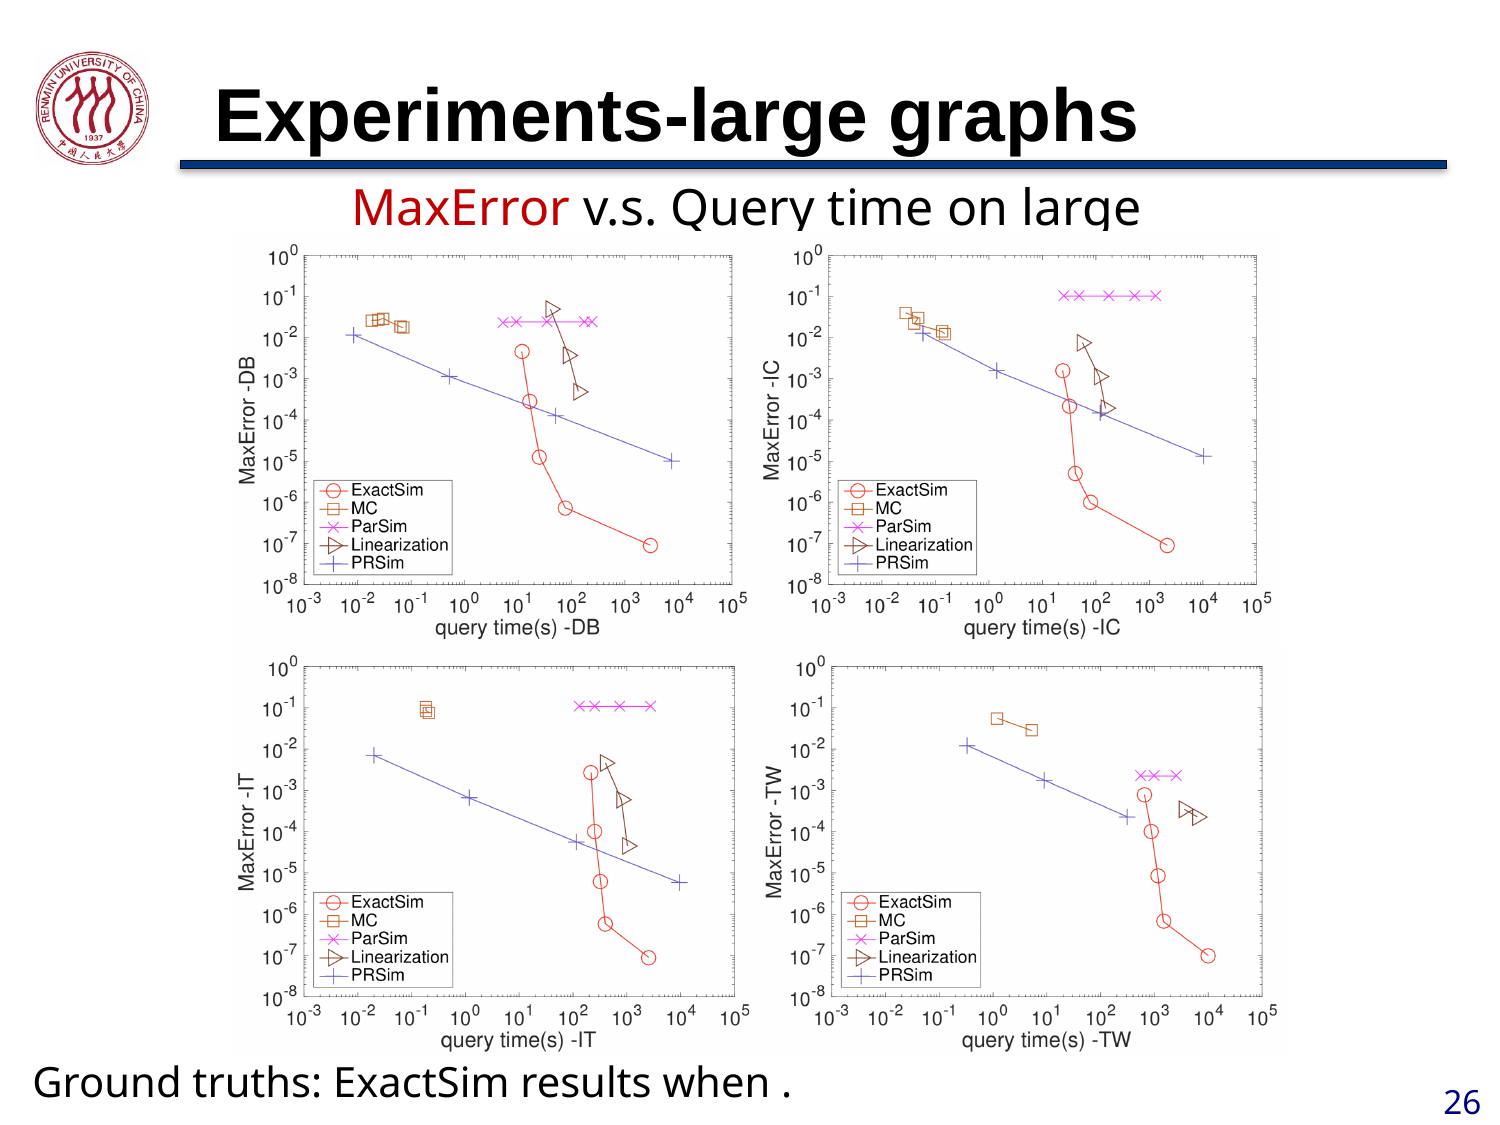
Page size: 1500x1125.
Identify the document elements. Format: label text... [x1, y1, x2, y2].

text_box MaxError v.s. Query time on large graphs [336, 167, 1235, 230]
title Experiments-large graphs [198, 18, 1407, 205]
picture [232, 231, 1288, 1059]
picture [35, 51, 149, 165]
